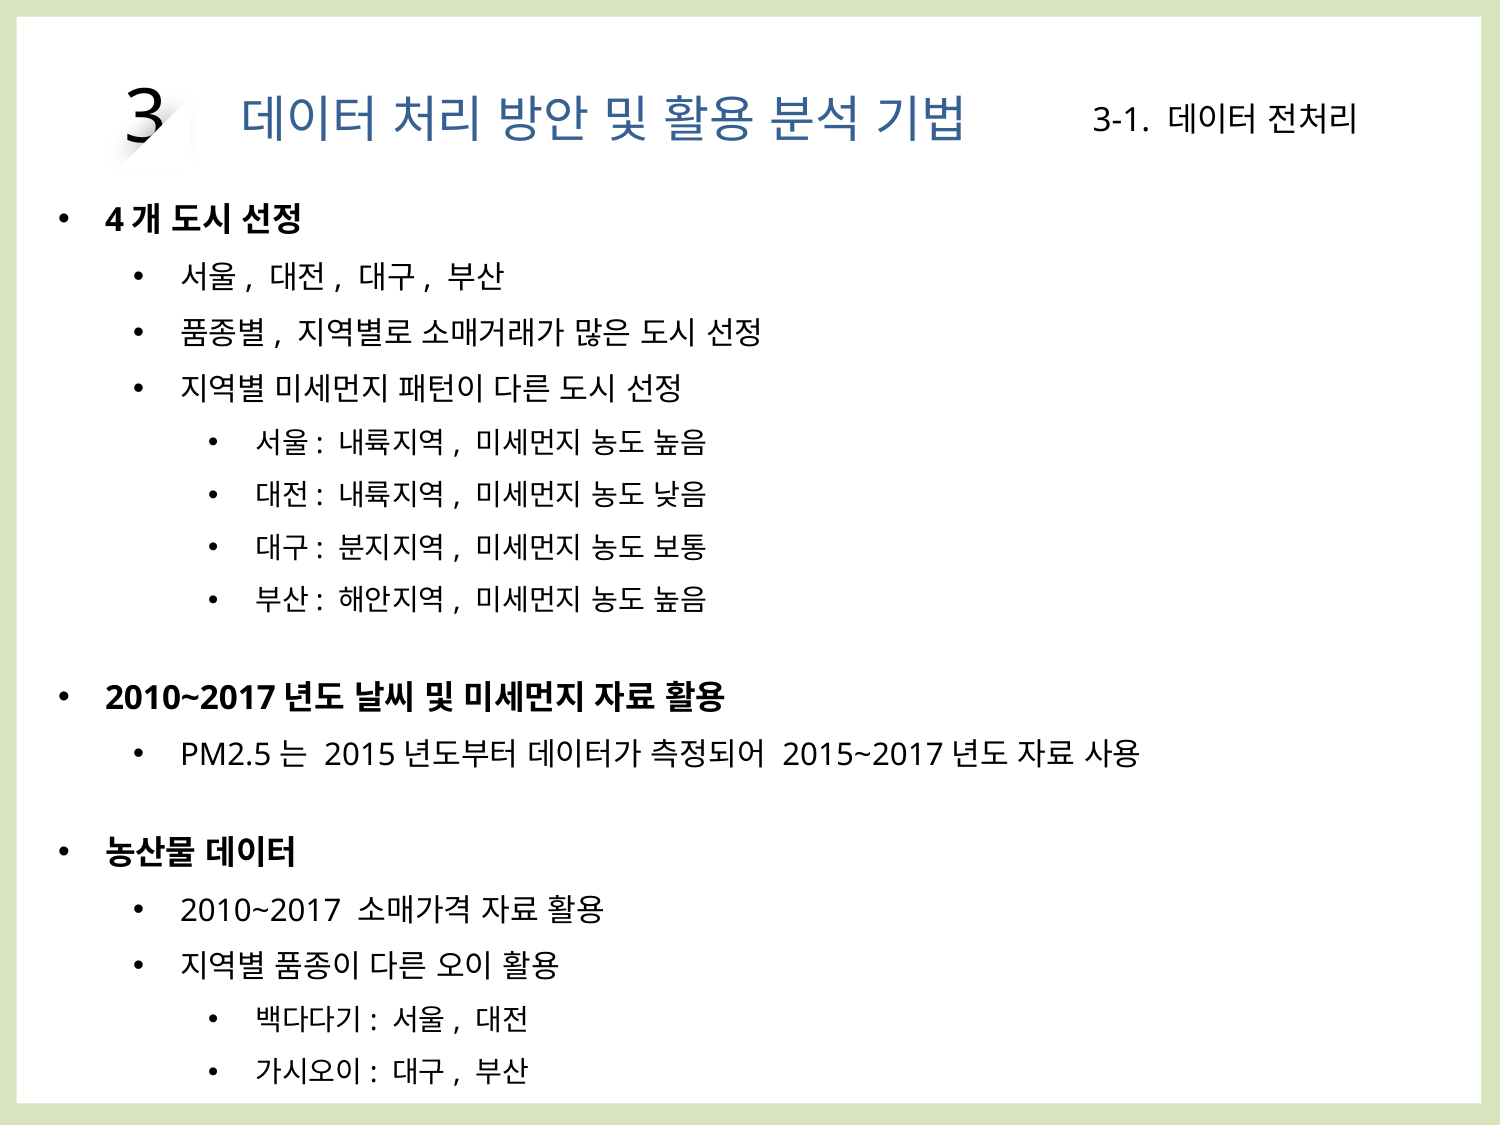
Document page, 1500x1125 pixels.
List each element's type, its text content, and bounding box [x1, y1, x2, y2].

text_box 3-1. 데이터 전처리 [1077, 90, 1375, 146]
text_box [109, 59, 1027, 213]
text_box 4개 도시 선정 서울, 대전, 대구, 부산 품종별, 지역별로 소매거래가 많은 도시 선정 지역별 미세먼지 패턴이 다른 도시 선정 서울: 내륙지역, 미세먼지 농도 높음 대전: 내륙지역, 미세먼지 농도 낮음 대구: 분지지역, 미세먼지 농도 보통 부산: 해안지역, 미세먼지 농도 높음 2010~2017년도 날씨 및 미세먼지 자료 활용 PM2.5는 2015년도부터 데이터가 측정되어 2015~2017년도 자료 사용 농산물 데이터 2010~2017 소매가격 자료 활용 지역별 품종이 다른 오이 활용 백다다기: 서울, 대전 가시오이: 대구, 부산 [43, 171, 1400, 1125]
text_box ㆍ2010~2017년도 날씨 및 미세먼지 자료 활용 - PM2.5는 2015년도부터 데이터가 측정되어 2015~2017년도 자료 사용 농산물 데이터 ㆍ2010~2017 소매 자료 활용 지역별 다른 오이 활용 -소매가격 날짜 날짜가 빈 가격 채우기 [14, 15, 1483, 1105]
